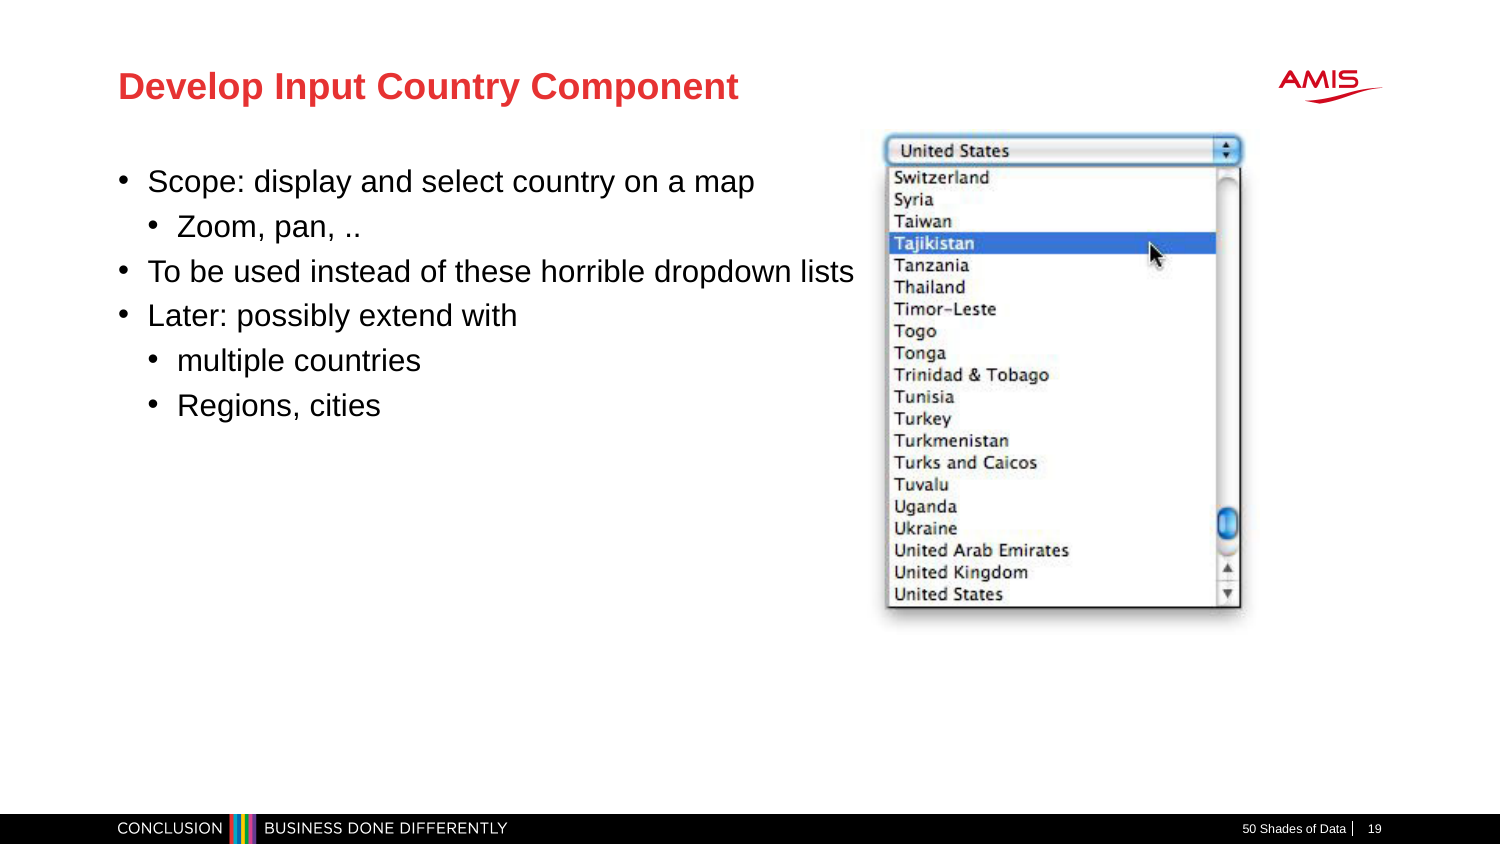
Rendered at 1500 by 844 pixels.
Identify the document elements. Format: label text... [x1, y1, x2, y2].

picture [1205, 58, 1388, 106]
picture [0, 814, 236, 844]
slide_number 19 [1358, 820, 1382, 839]
list Scope: display and select country on a map Zoom, pan, .. To be used instead of these horrible dropdown lists Later: possibly extend with multiple countries Regions, cities [118, 153, 1205, 774]
picture [239, 814, 1500, 844]
title Develop Input Country Component [118, 47, 1205, 130]
footer 50 Shades of Data [814, 820, 1347, 839]
picture [859, 129, 1260, 635]
